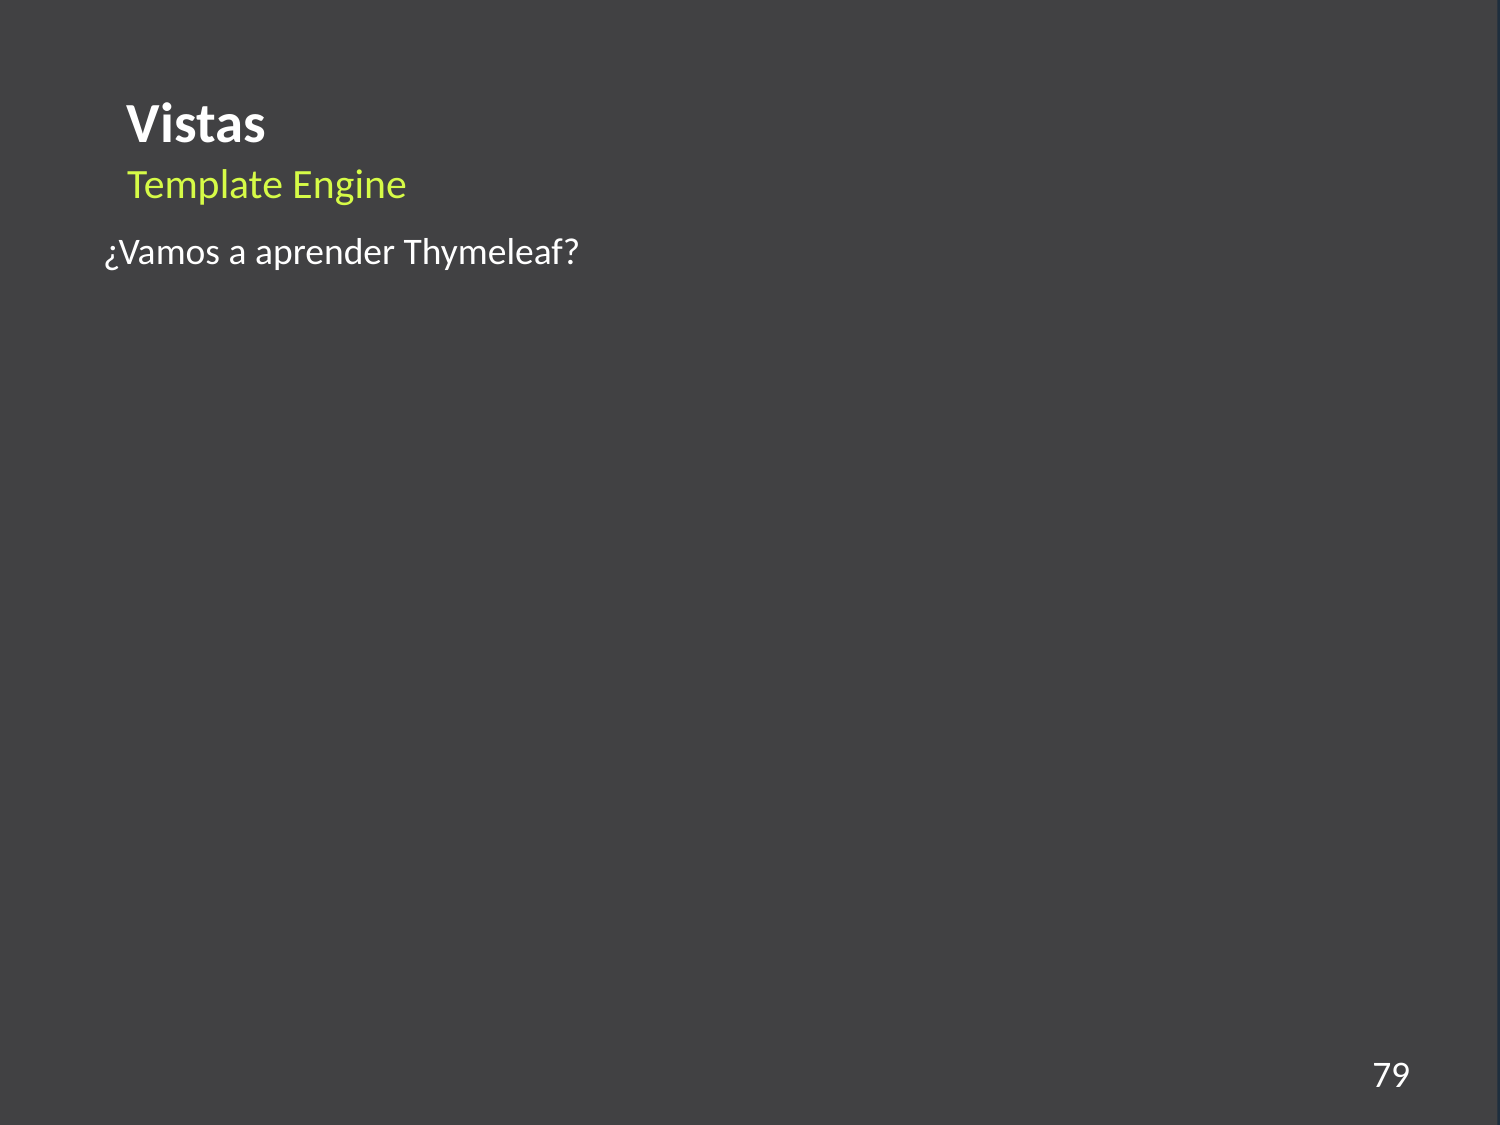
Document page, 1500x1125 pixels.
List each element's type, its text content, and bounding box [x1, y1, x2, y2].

text_box ¿Vamos a aprender Thymeleaf? [88, 219, 1400, 280]
text_box Vistas [112, 78, 1069, 148]
text_box 79 [1281, 1042, 1425, 1103]
text_box Template Engine [112, 148, 1425, 220]
